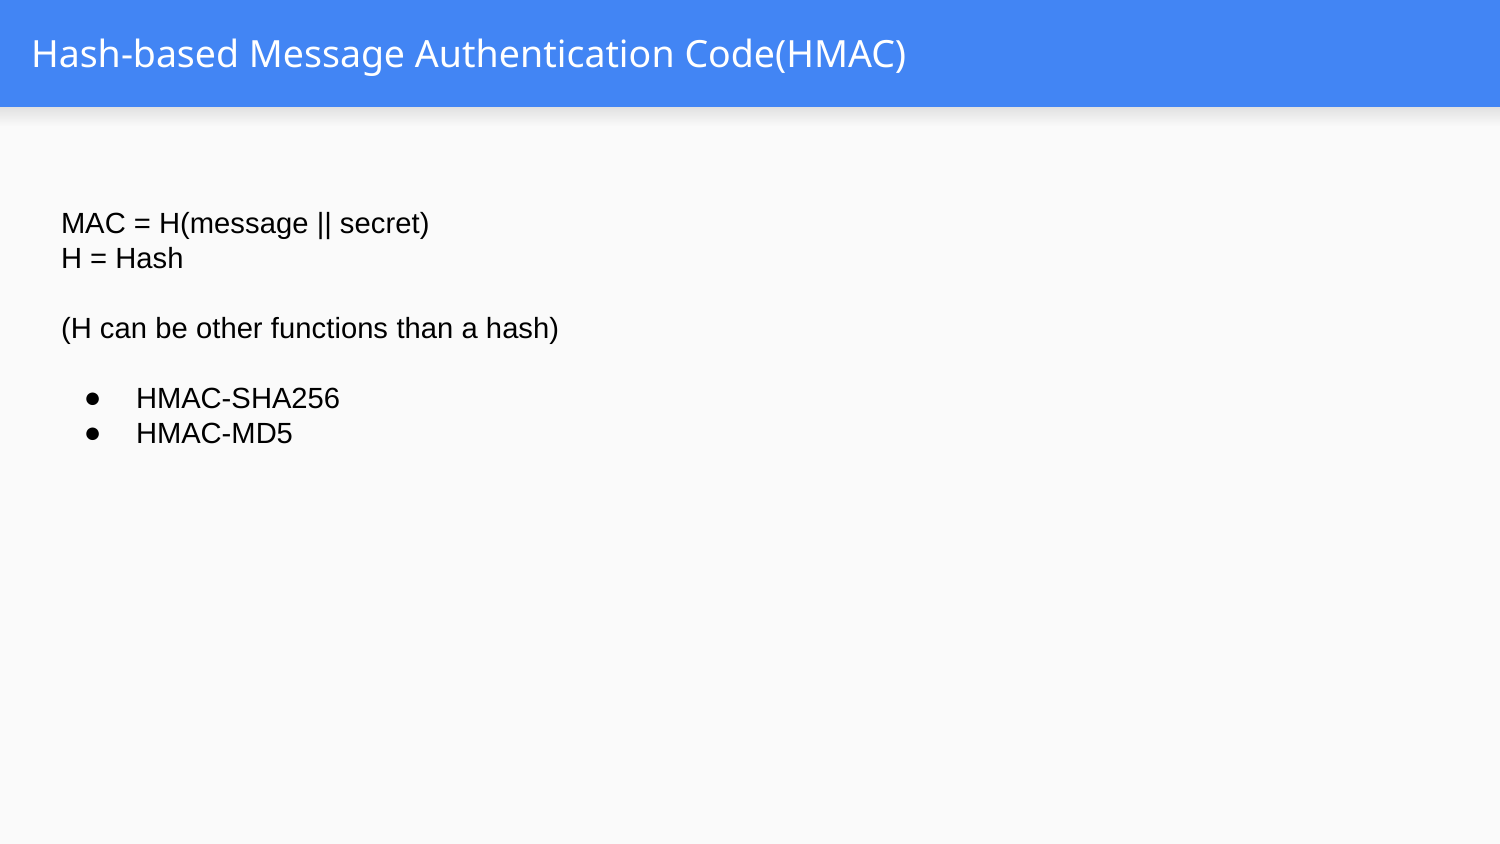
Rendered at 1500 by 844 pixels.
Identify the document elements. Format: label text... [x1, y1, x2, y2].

text_box MAC = H(message || secret) H = Hash (H can be other functions than a hash) HMAC-SHA256 HMAC-MD5 [45, 189, 1435, 782]
title Hash-based Message Authentication Code(HMAC) [16, 2, 1464, 102]
